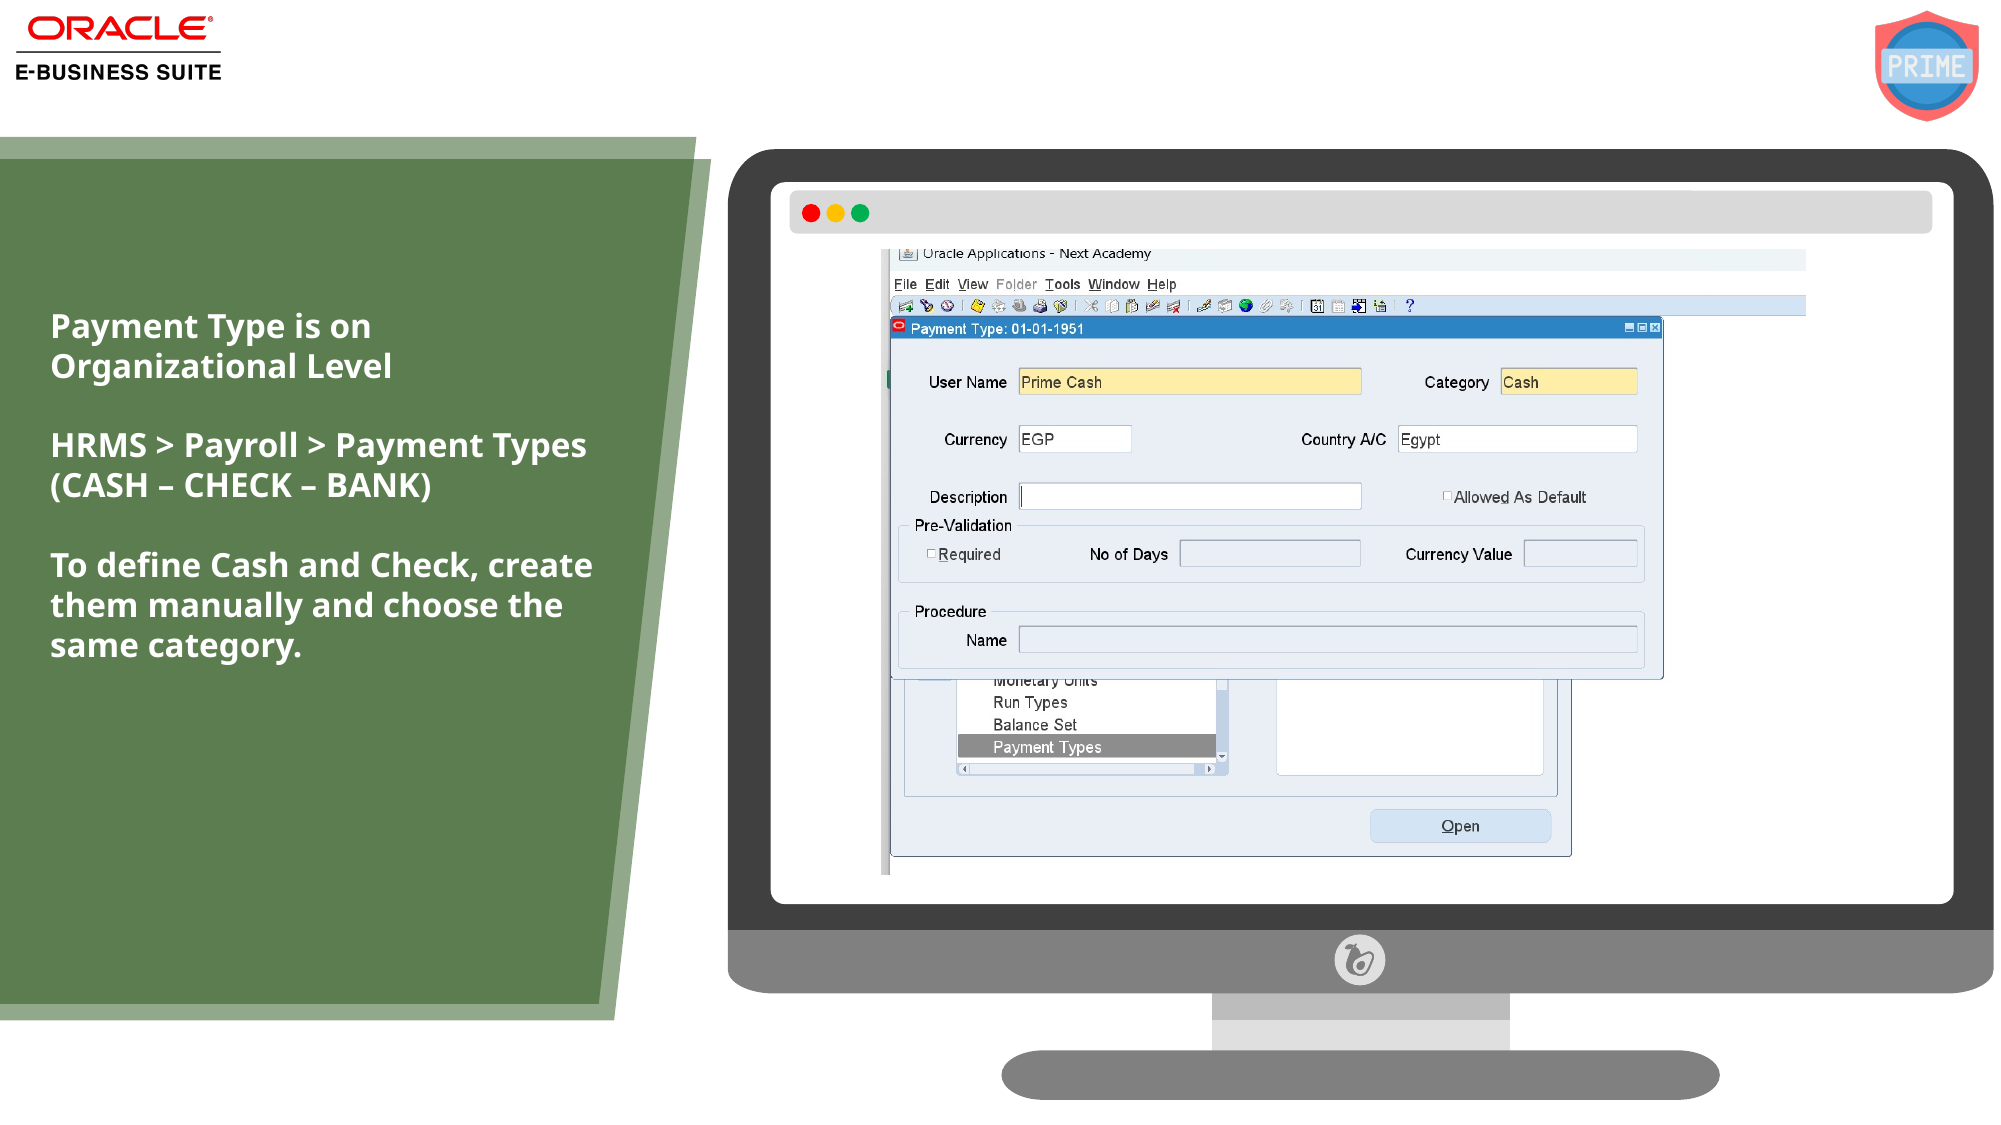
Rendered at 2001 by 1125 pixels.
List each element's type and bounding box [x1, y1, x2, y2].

text_box [0, 136, 712, 1021]
text_box [727, 148, 1995, 1101]
picture [16, 15, 222, 81]
picture [1868, 7, 1986, 125]
picture [881, 249, 1806, 876]
